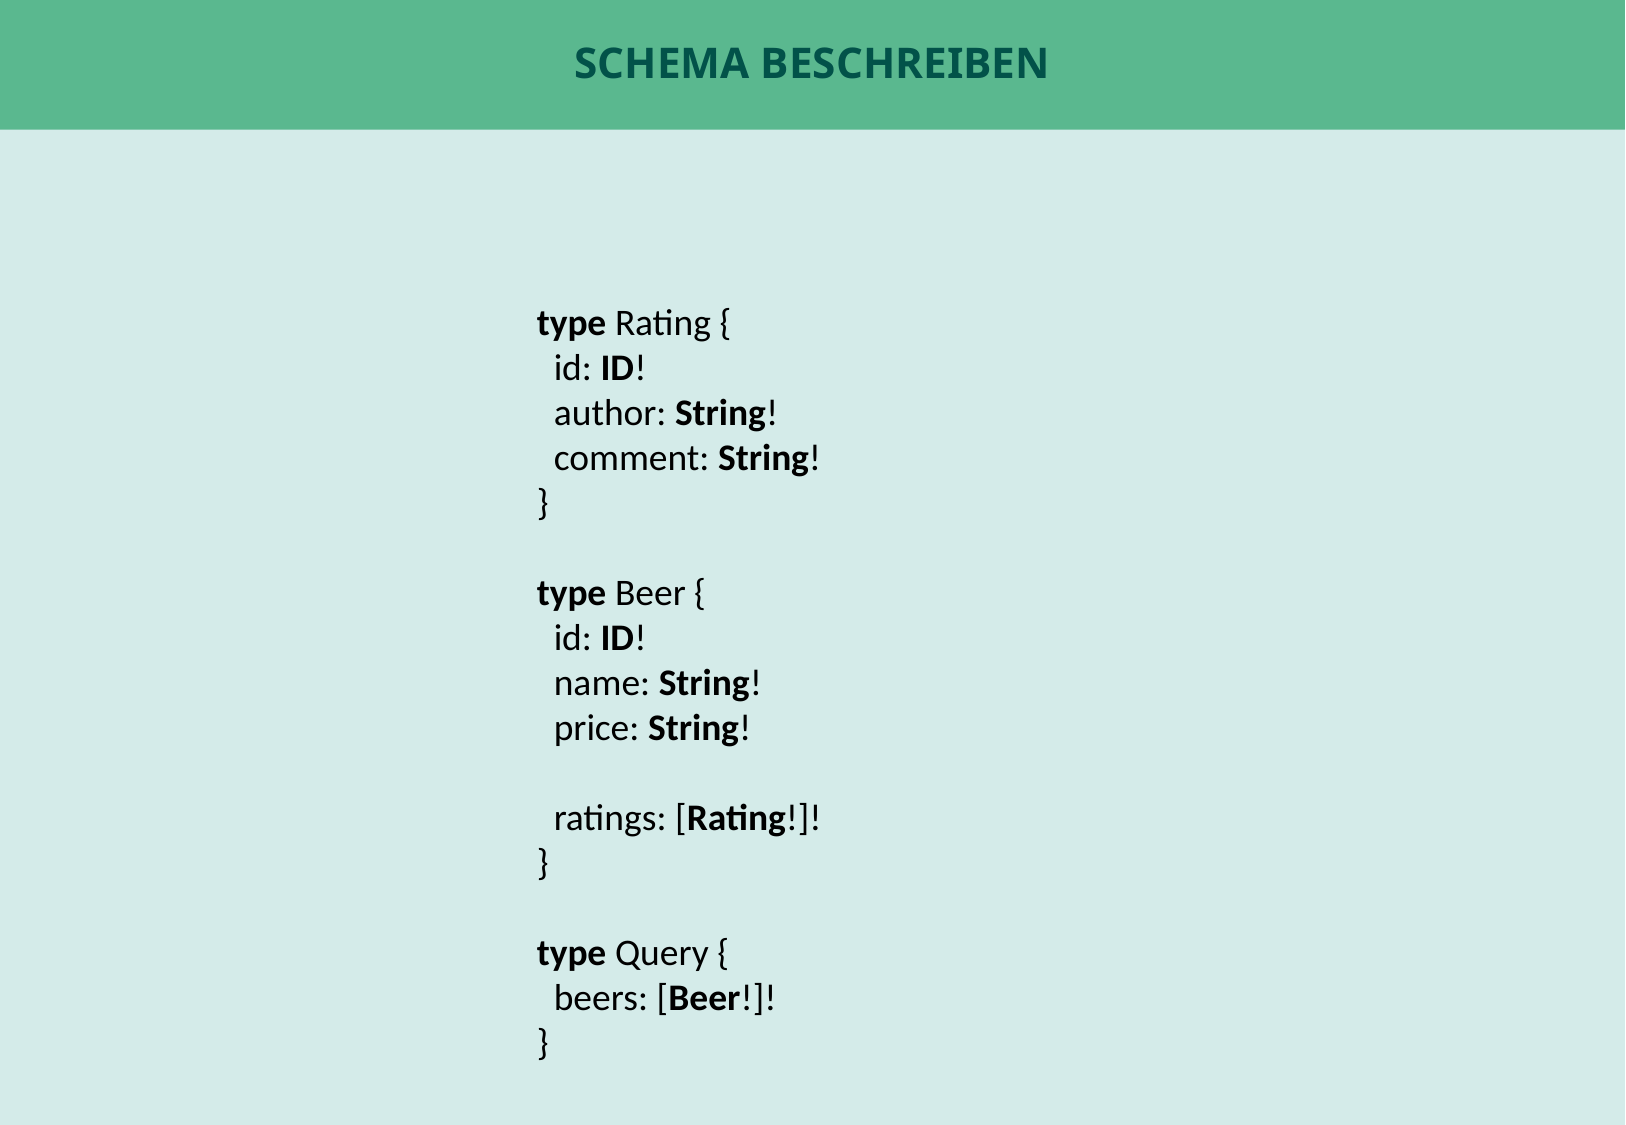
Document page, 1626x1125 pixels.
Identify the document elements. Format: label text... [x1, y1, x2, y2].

text_box type Rating { id: ID! author: String! comment: String! } type Beer { id: ID! name: String! price: String! ratings: [Rating!]! } type Query { beers: [Beer!]! } [522, 290, 837, 1071]
title Schema beschreiben [0, 0, 1625, 130]
